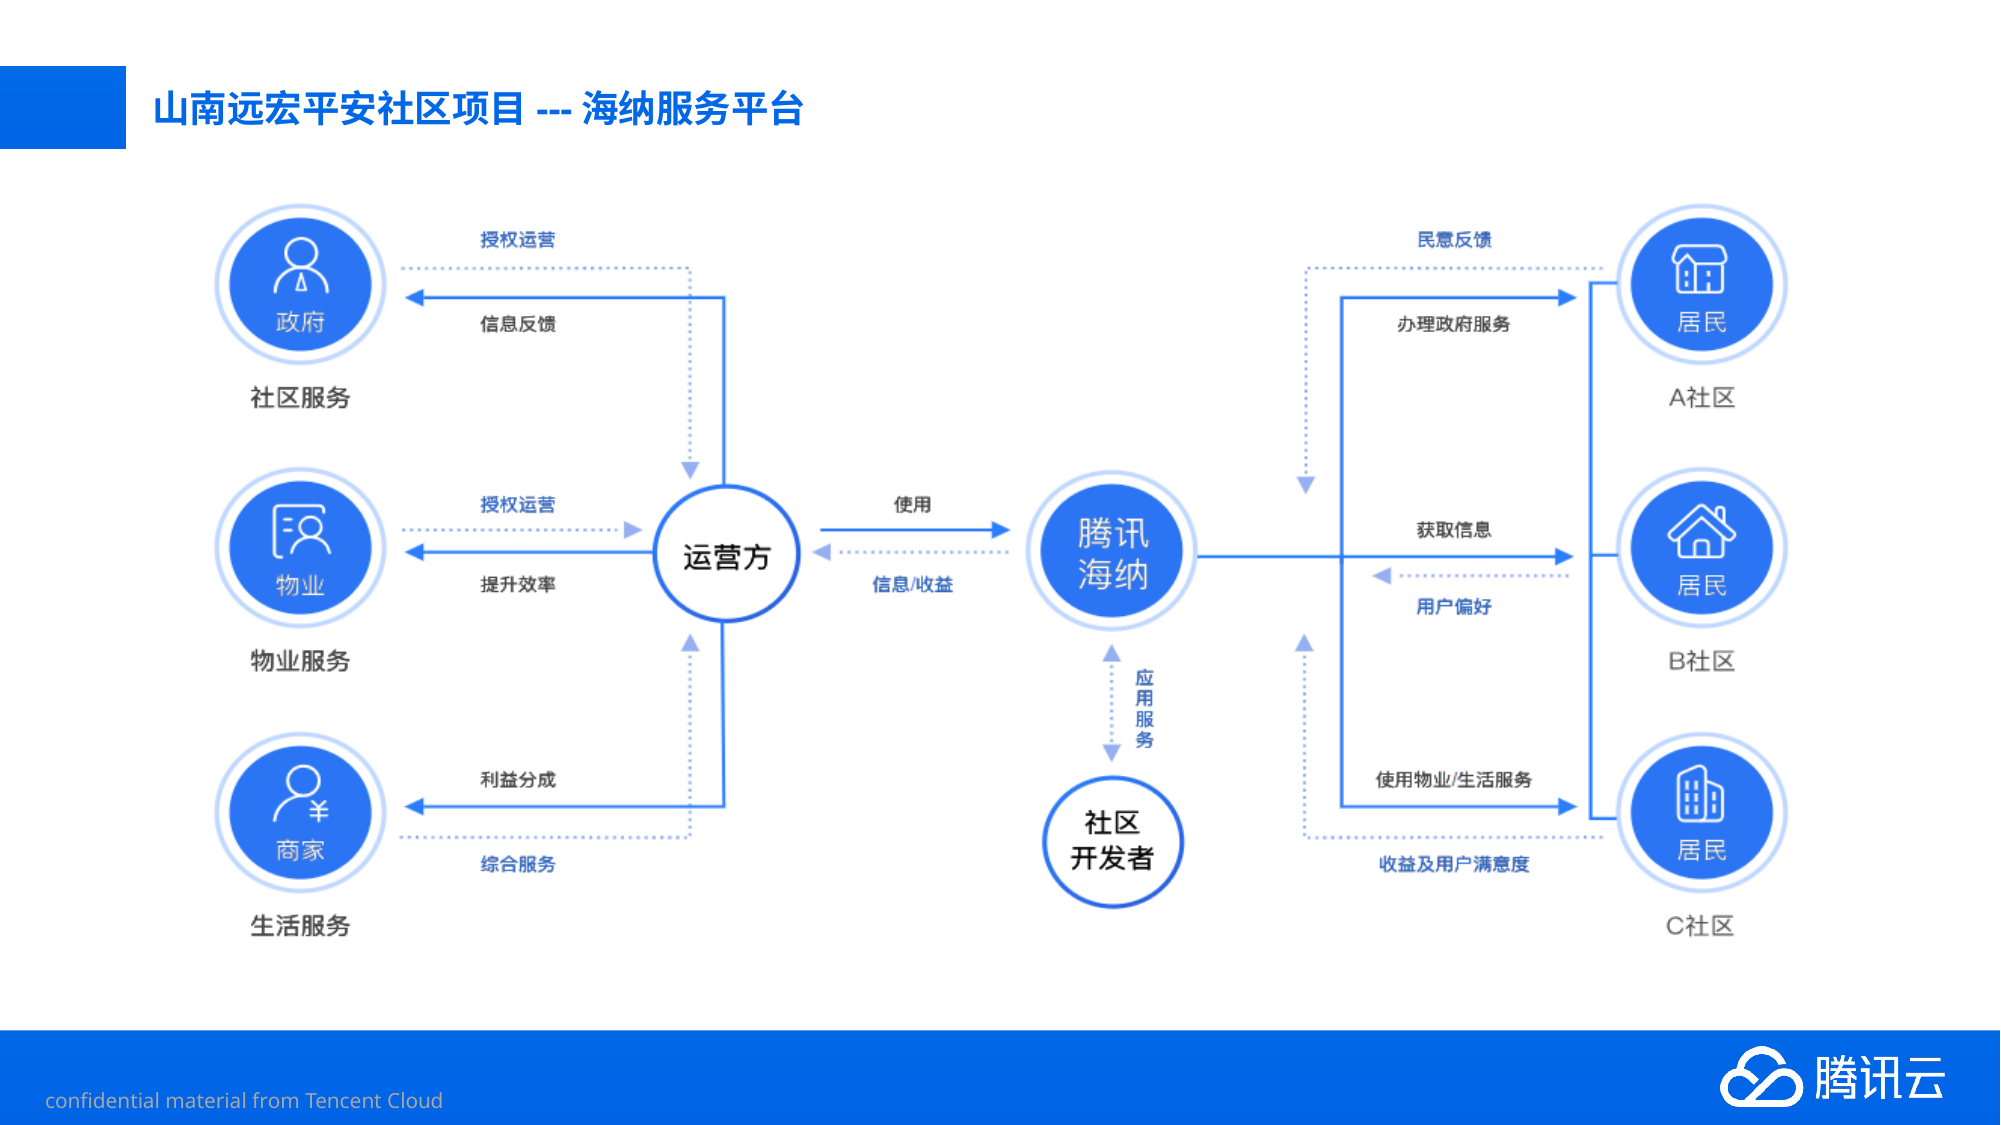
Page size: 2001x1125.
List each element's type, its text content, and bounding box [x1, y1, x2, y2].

picture [1720, 1046, 1945, 1107]
text_box 山南远宏平安社区项目---海纳服务平台 [137, 59, 1863, 161]
picture [0, 66, 126, 149]
picture [173, 148, 1839, 976]
